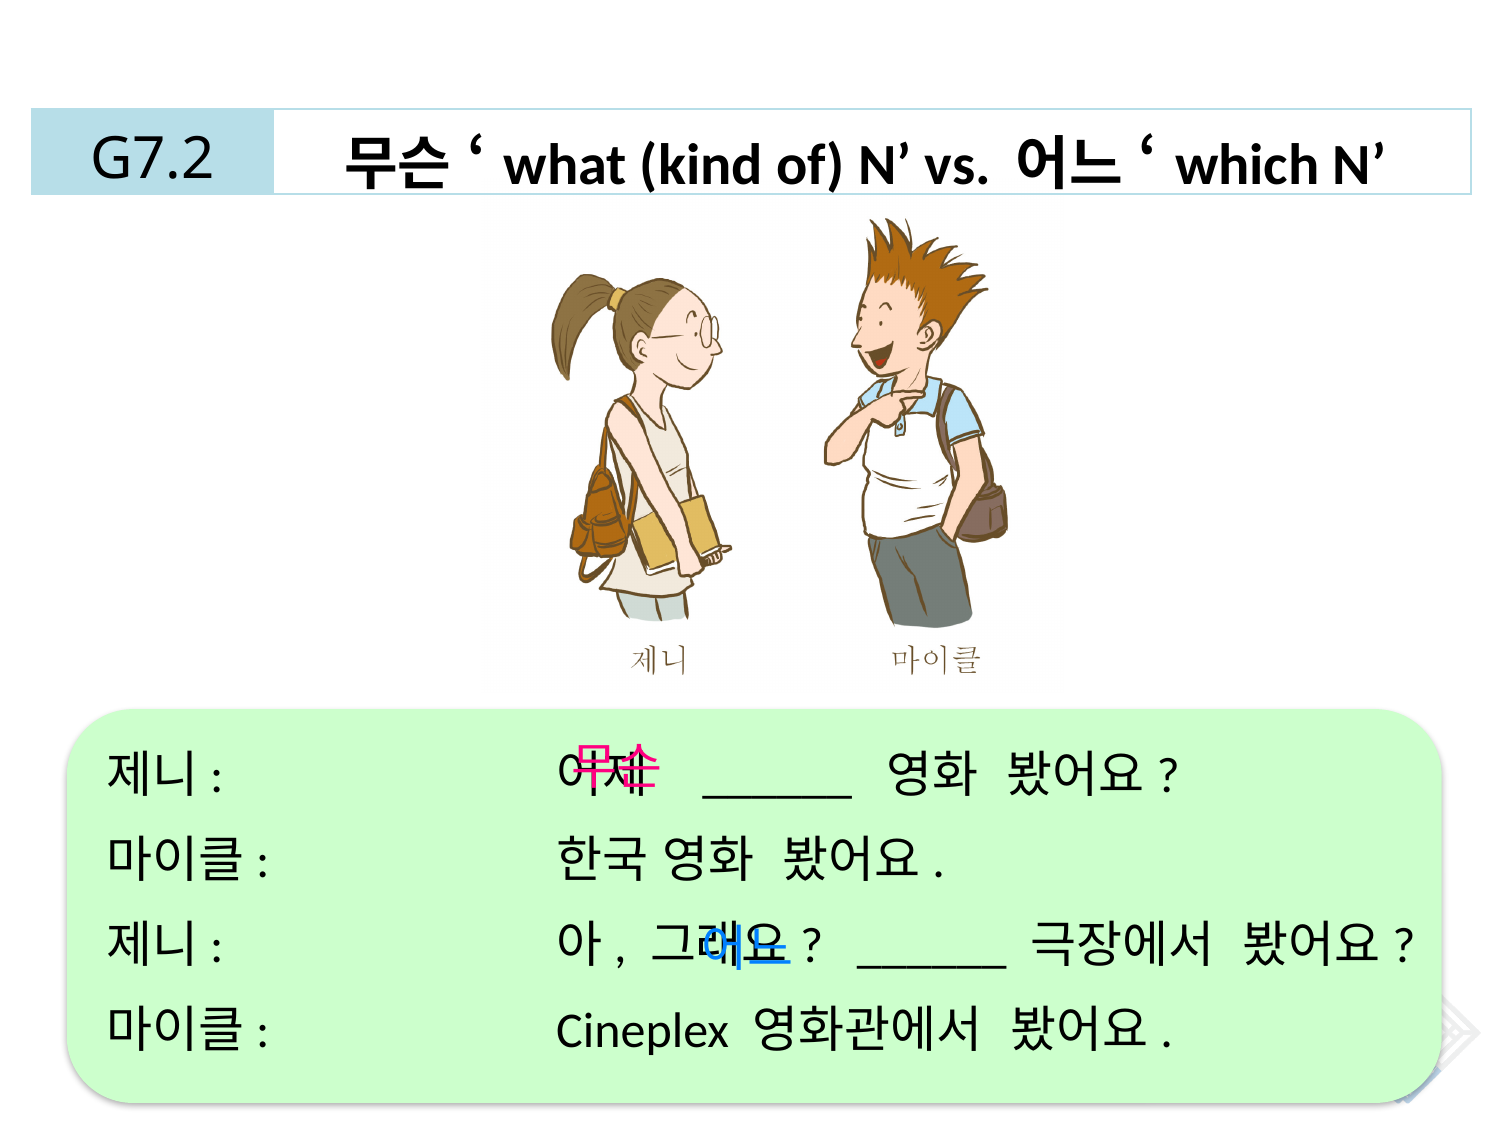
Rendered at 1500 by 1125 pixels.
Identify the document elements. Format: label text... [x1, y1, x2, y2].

table_header G7.2 [32, 110, 272, 193]
text_box 무슨 [556, 726, 679, 802]
text_box 제니: 어제 ______ 영화 봤어요? 마이클: 한국 영화 봤어요. 제니: 아, 그래요? ______ 극장에서 봤어요? 마이클: Cineplex 영화관에서 봤어요. [91, 734, 1442, 1065]
text_box [66, 709, 1436, 1103]
table_header 무슨 ‘what (kind of) N’ vs. 어느 ‘which N’ [274, 110, 1470, 193]
picture [481, 177, 1064, 694]
text_box 어느 [686, 908, 809, 984]
